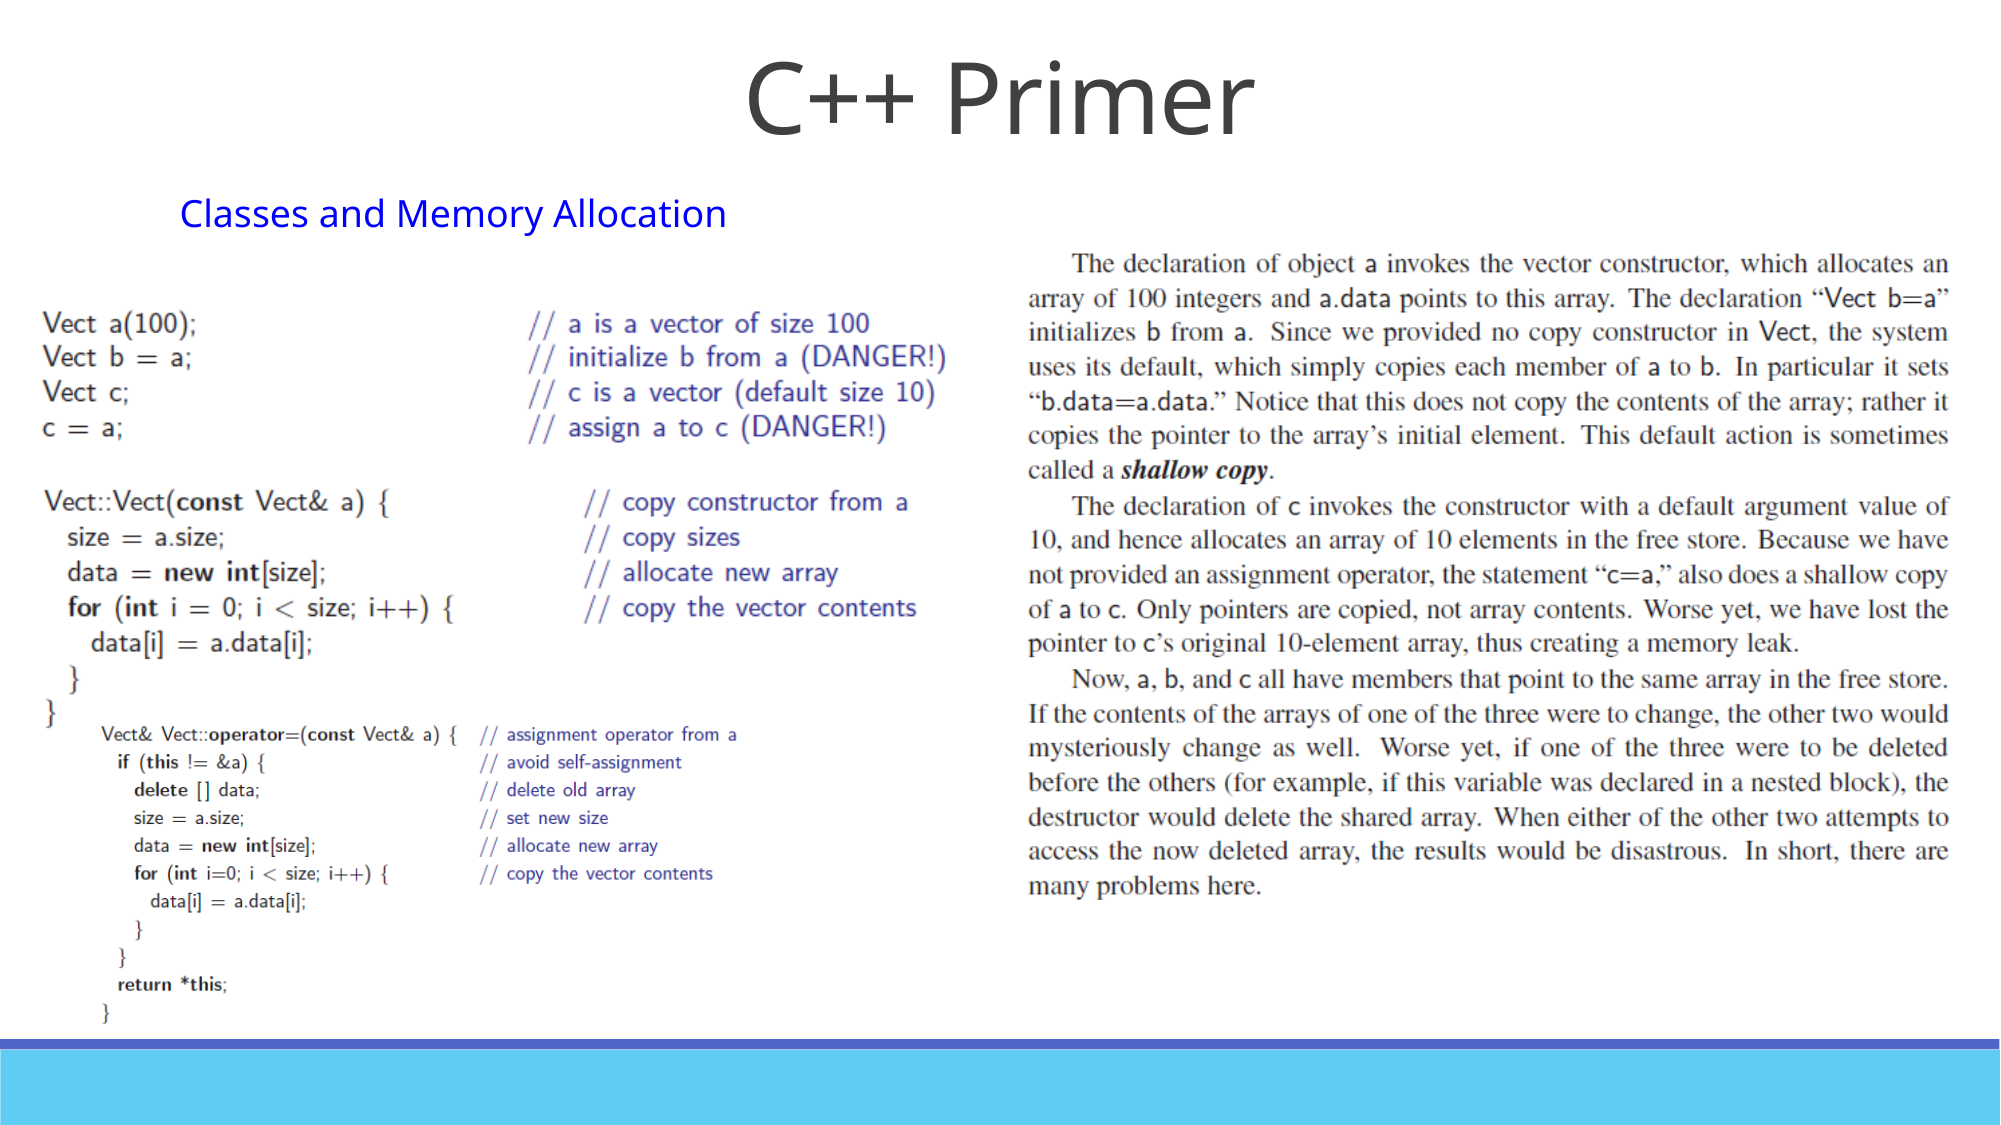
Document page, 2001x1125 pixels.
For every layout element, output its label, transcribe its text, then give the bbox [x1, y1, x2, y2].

picture [31, 297, 990, 461]
text_box Classes and Memory Allocation [164, 182, 743, 243]
title C++ Primer [0, 0, 2000, 163]
picture [33, 476, 941, 1035]
picture [1010, 242, 1967, 904]
